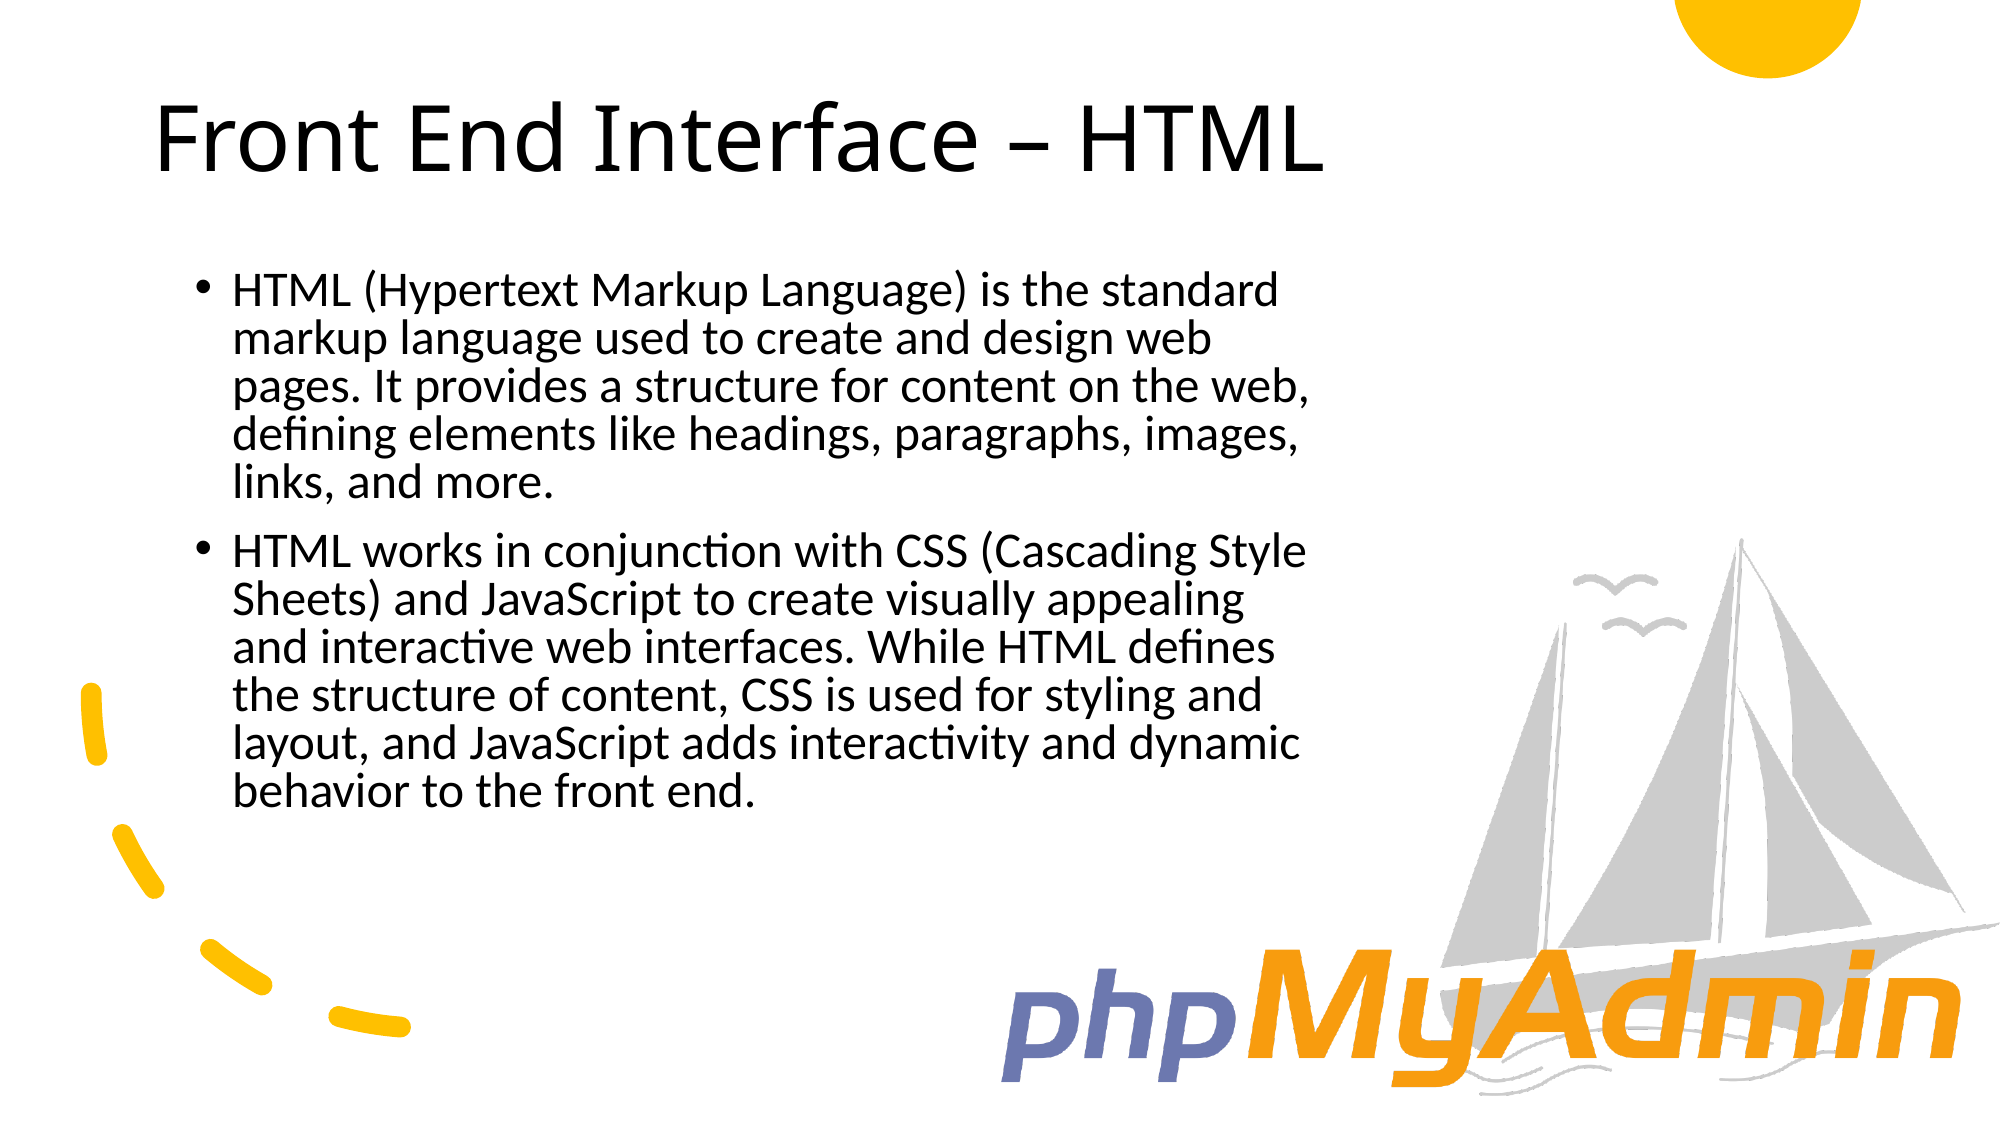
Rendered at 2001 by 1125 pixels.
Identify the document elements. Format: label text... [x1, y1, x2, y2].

text_box [0, 0, 2000, 1125]
title Front End Interface – HTML [137, 59, 1475, 224]
picture [1001, 538, 2000, 1096]
text_box [1673, 0, 1862, 80]
text_box [90, 692, 427, 1029]
list HTML (Hypertext Markup Language) is the standard markup language used to create and design web pages. It provides a structure for content on the web, defining elements like headings, paragraphs, images, links, and more. HTML works in conjunction with CSS (Cascading Style Sheets) and JavaScript to create visually appealing and interactive web interfaces. While HTML defines the structure of content, CSS is used for styling and layout, and JavaScript adds interactivity and dynamic behavior to the front end. [179, 261, 1343, 827]
